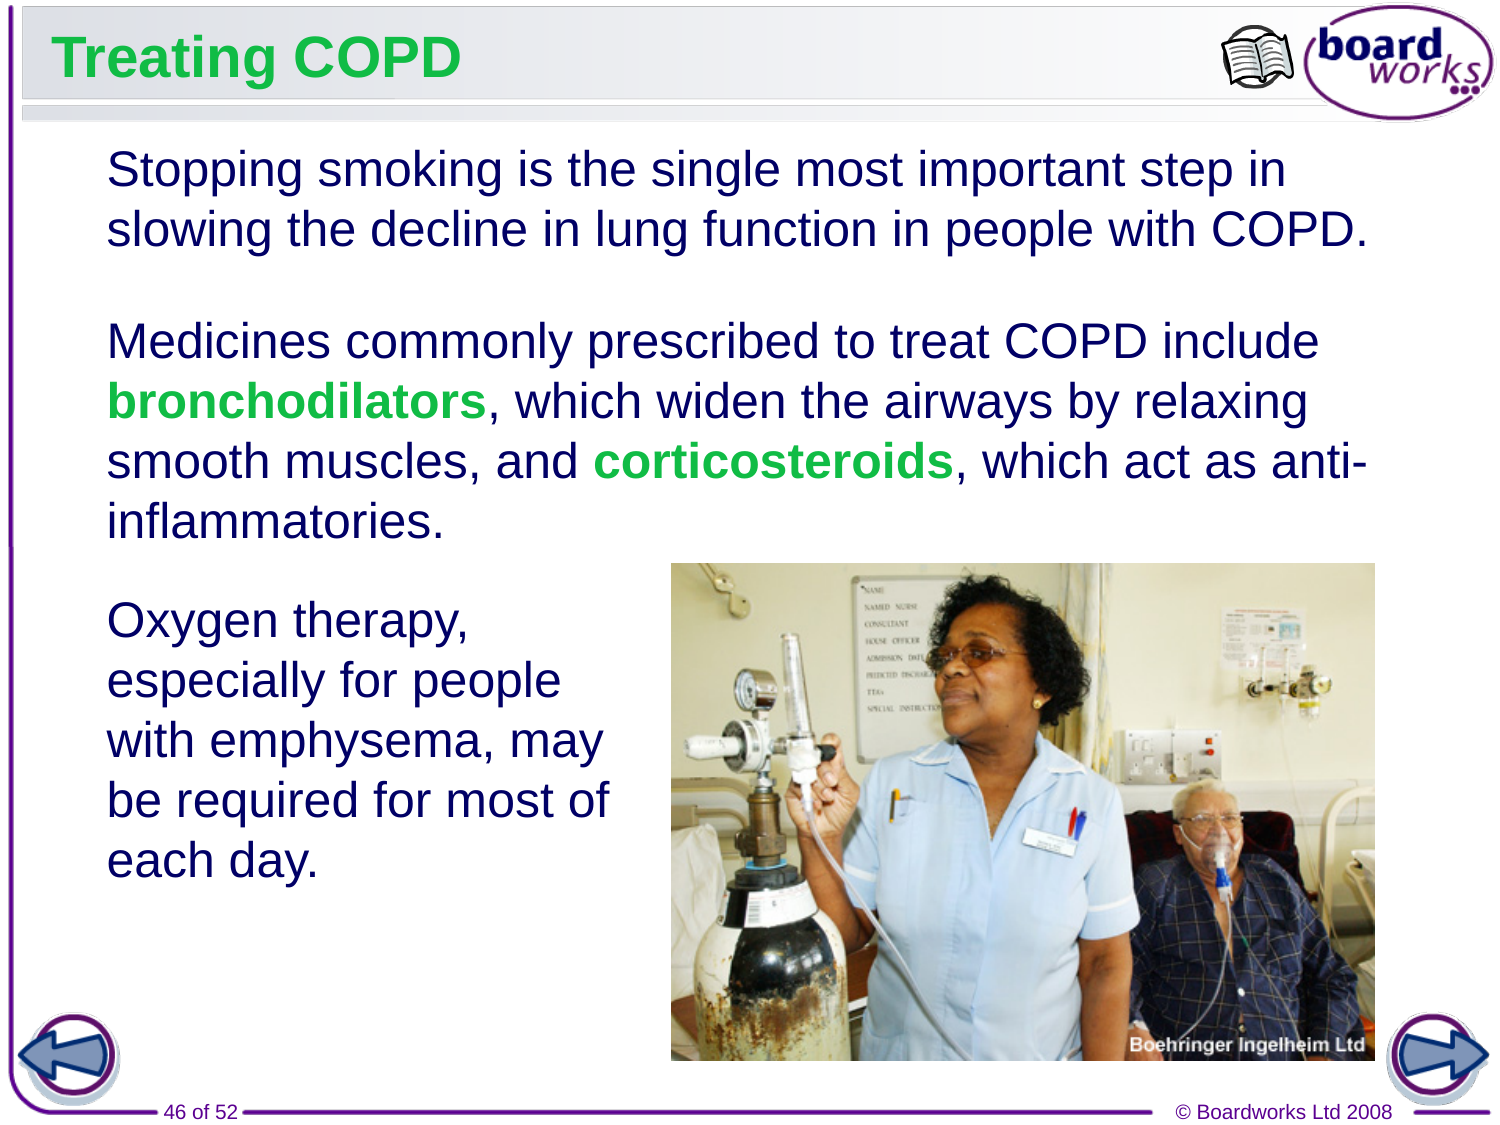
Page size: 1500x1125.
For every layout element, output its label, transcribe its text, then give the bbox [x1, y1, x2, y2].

text_box Medicines commonly prescribed to treat COPD include bronchodilators, which widen the airways by relaxing smooth muscles, and corticosteroids, which act as anti-inflammatories. [91, 301, 1446, 557]
title Treating COPD [36, 8, 1225, 100]
text_box Oxygen therapy, especially for people with emphysema, may be required for most of each day. [91, 580, 635, 895]
picture [0, 0, 1500, 1125]
text_box Stopping smoking is the single most important step in slowing the decline in lung function in people with COPD. [91, 128, 1428, 264]
